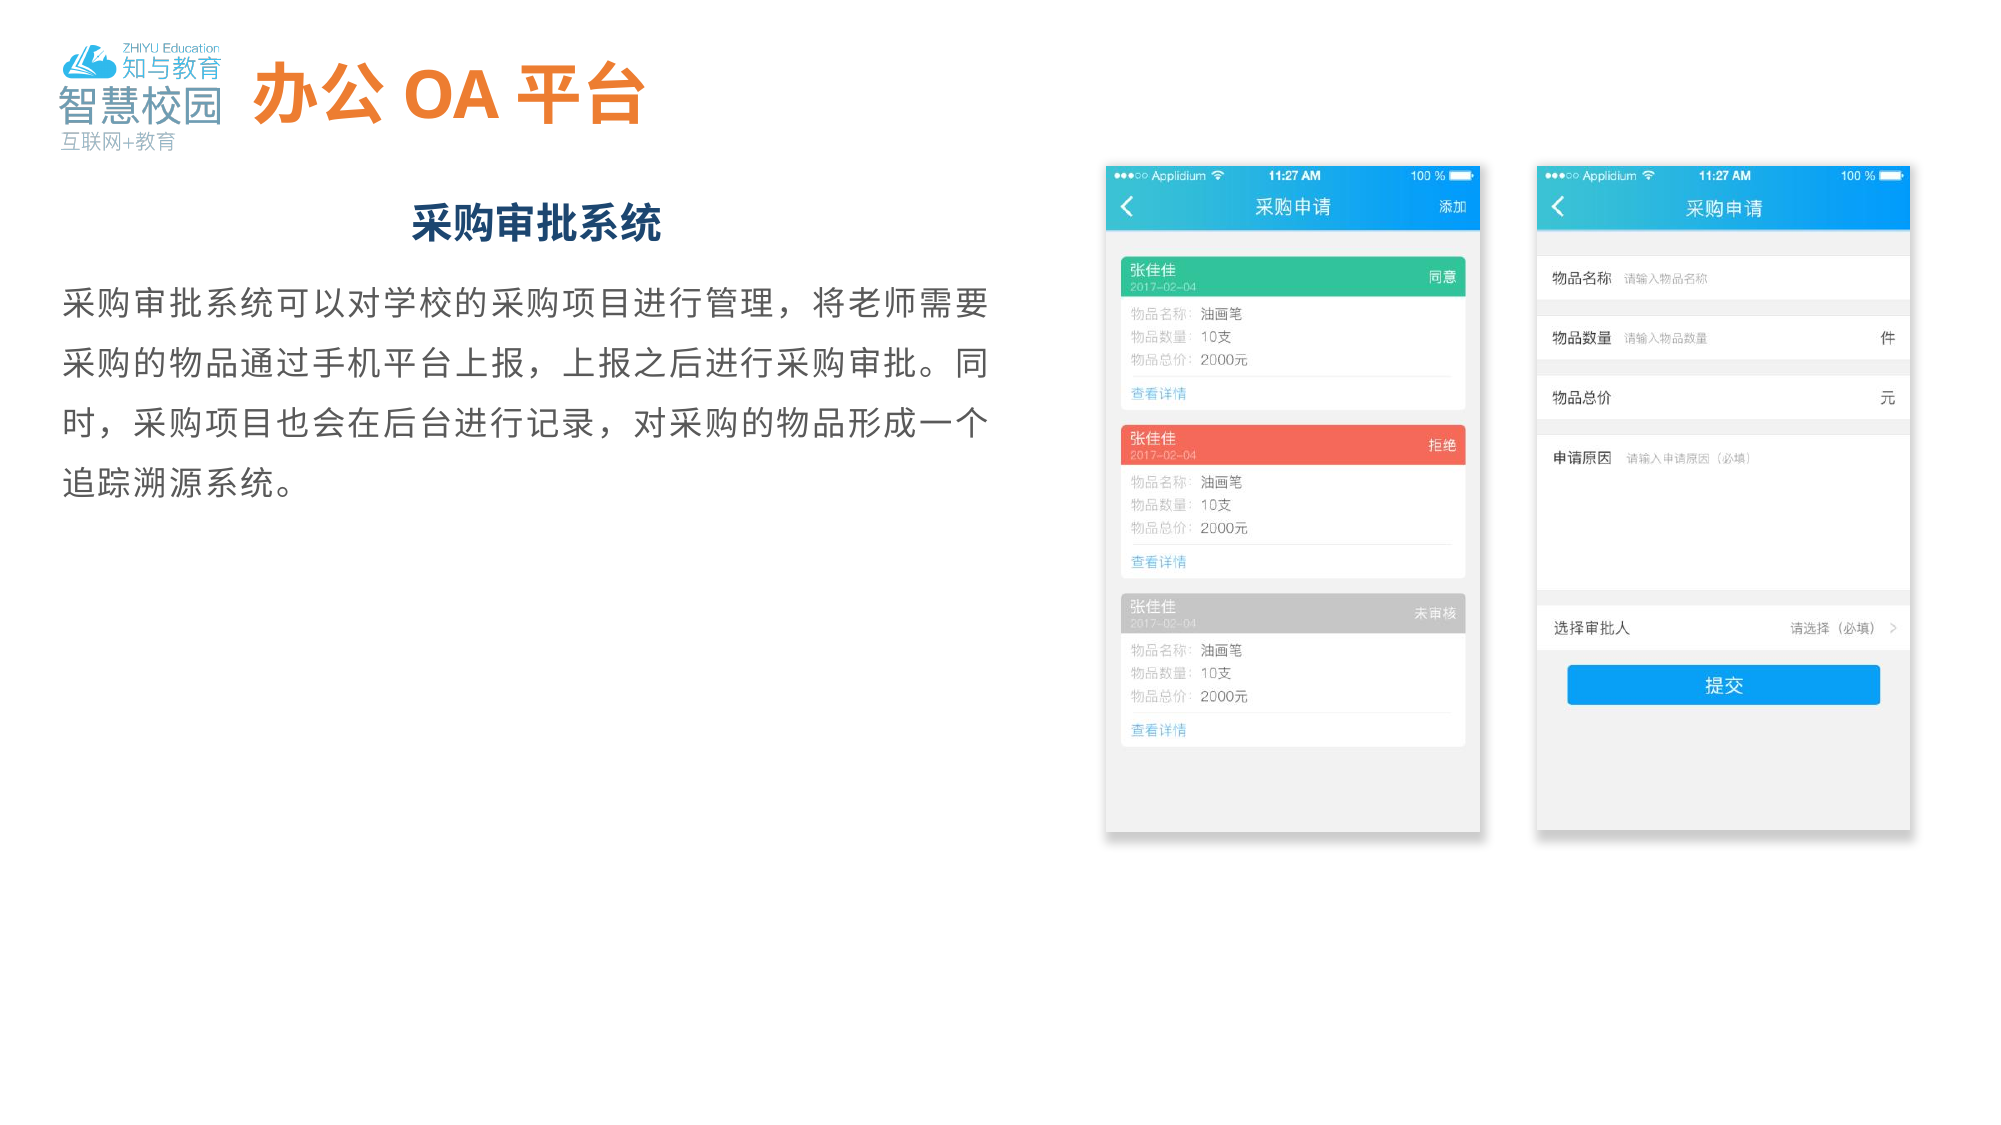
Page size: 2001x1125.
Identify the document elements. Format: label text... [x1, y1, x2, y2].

text_box 采购审批系统可以对学校的采购项目进行管理，将老师需要采购的物品通过手机平台上报，上报之后进行采购审批。同时，采购项目也会在后台进行记录，对采购的物品形成一个追踪溯源系统。 [47, 254, 1026, 509]
picture [1537, 166, 1910, 830]
text_box 采购审批系统 [293, 189, 780, 254]
picture [1106, 166, 1480, 832]
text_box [59, 44, 942, 151]
